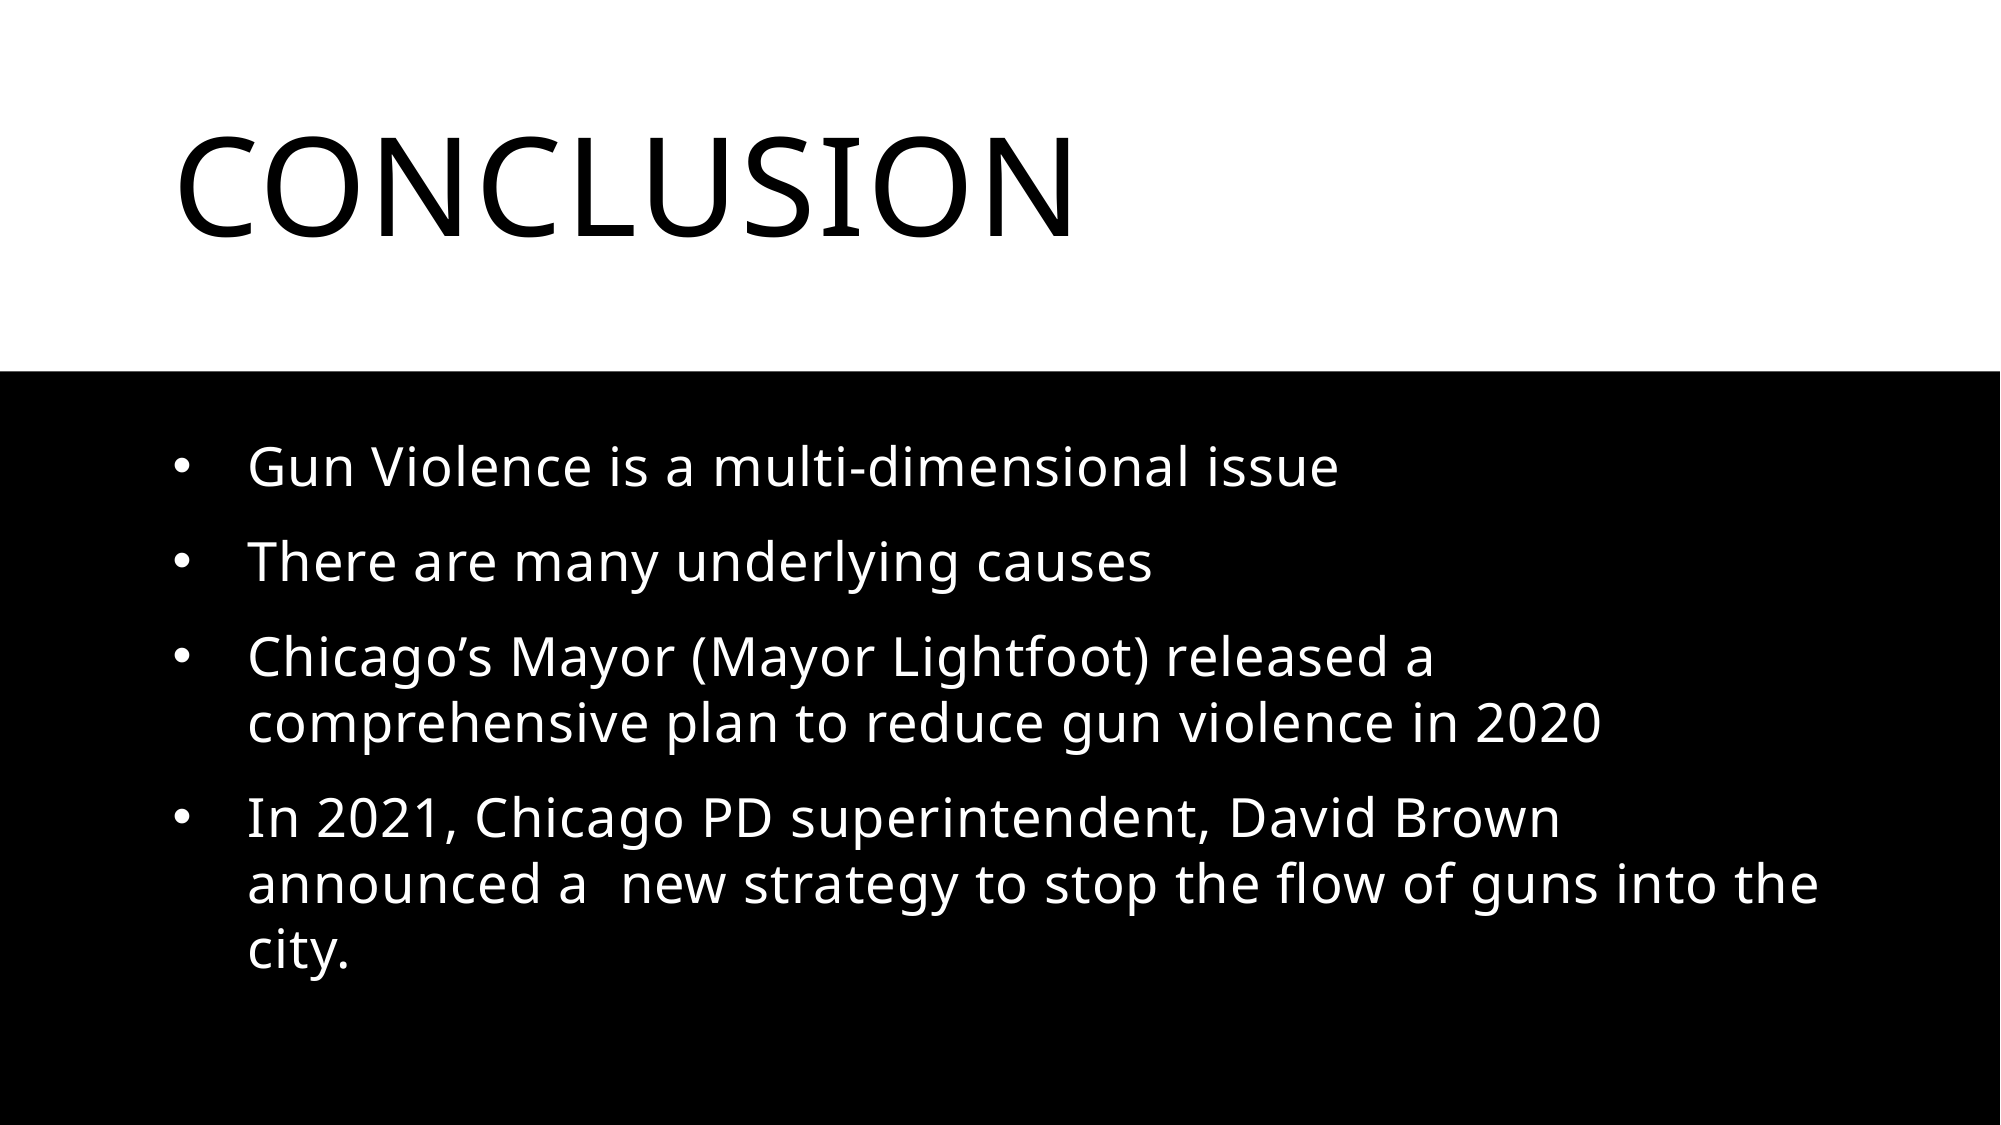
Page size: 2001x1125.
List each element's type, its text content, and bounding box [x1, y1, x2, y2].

text_box [0, 0, 2000, 372]
text_box [0, 372, 2000, 1125]
list Gun Violence is a multi-dimensional issue There are many underlying causes Chicago’s Mayor (Mayor Lightfoot) released a comprehensive plan to reduce gun violence in 2020 In 2021, Chicago PD superintendent, David Brown announced a new strategy to stop the flow of guns into the city. [157, 424, 1842, 1014]
title Conclusion [157, 52, 1842, 332]
